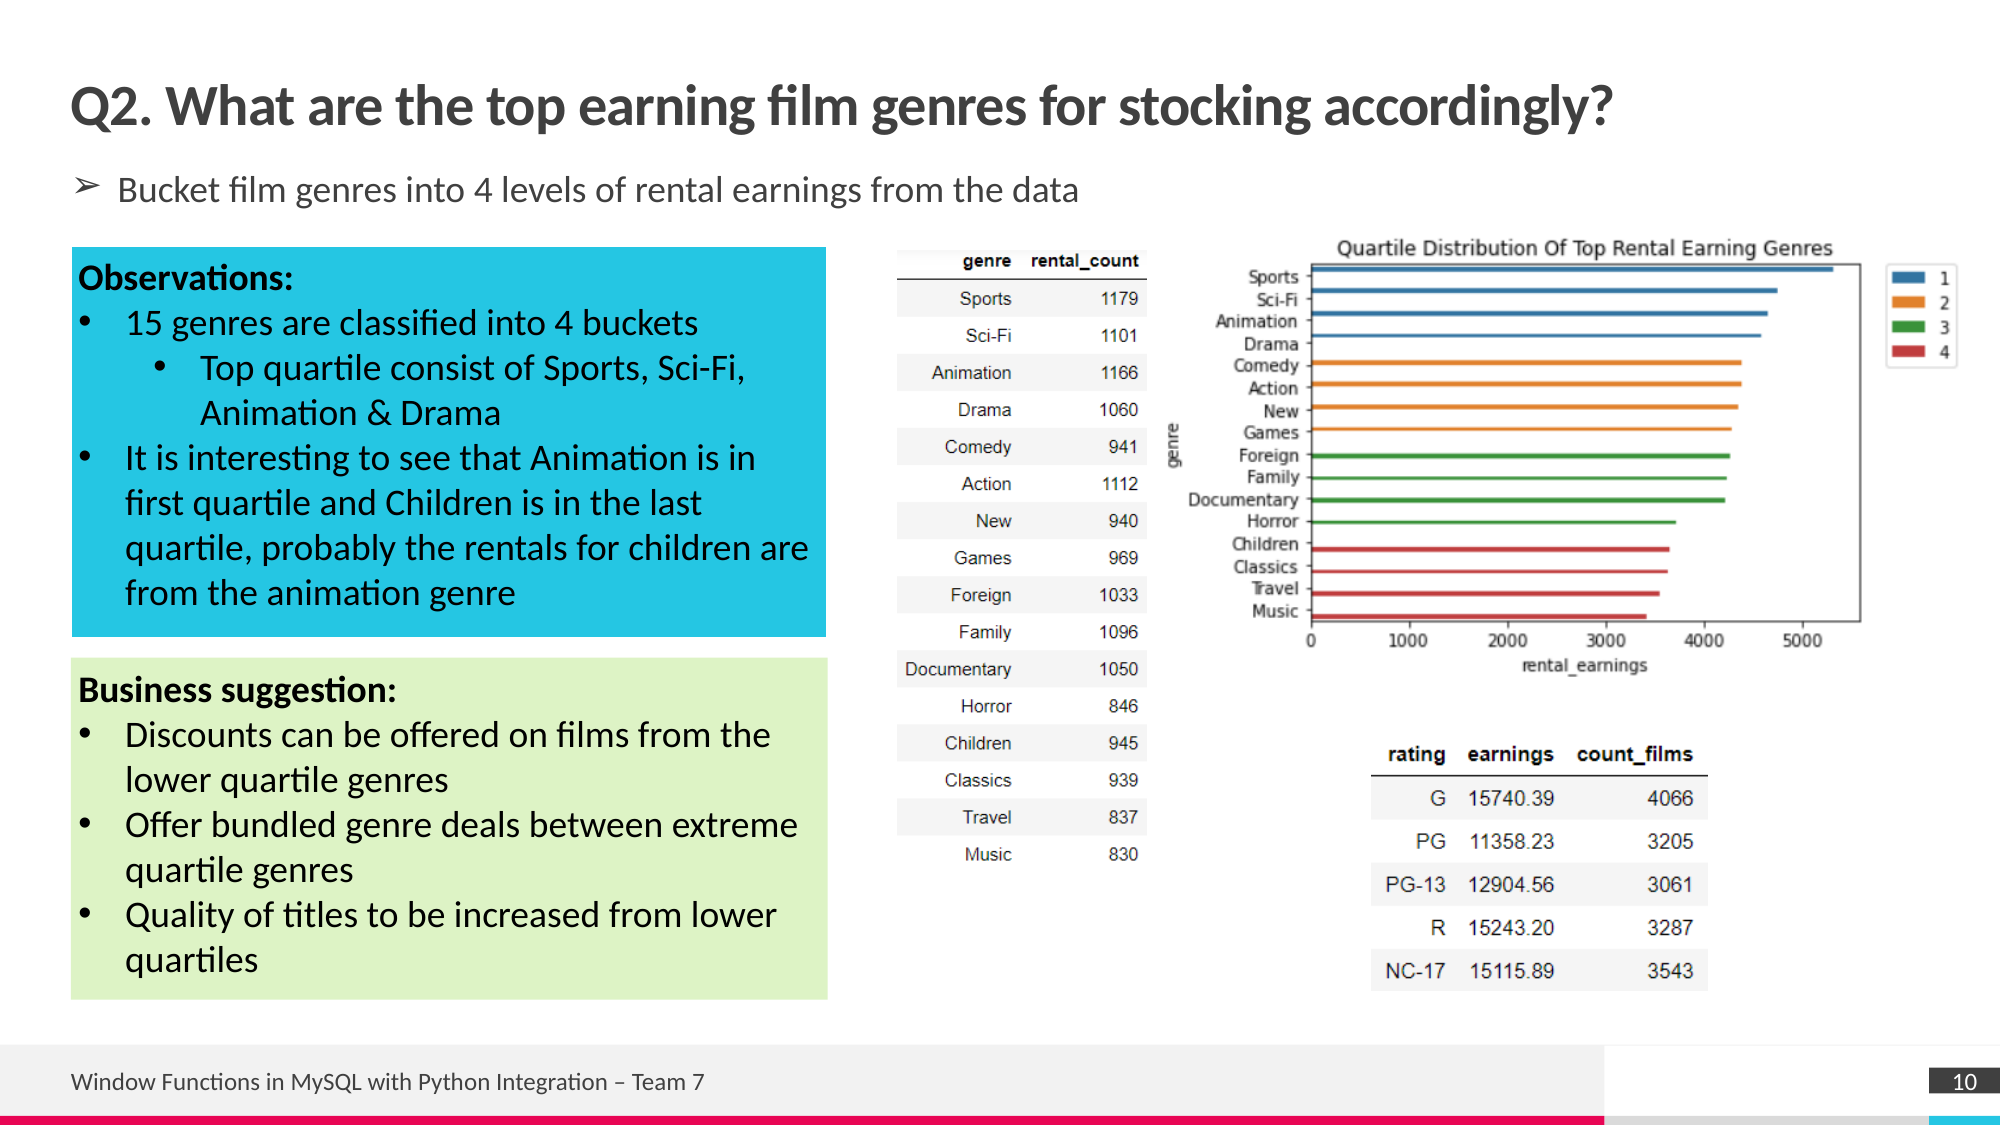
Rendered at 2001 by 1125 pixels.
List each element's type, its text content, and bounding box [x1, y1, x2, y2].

title Q2. What are the top earning film genres for stocking accordingly? [70, 70, 2000, 142]
picture [897, 229, 1969, 875]
picture [1371, 739, 1709, 992]
text_box Window Functions in MySQL with Python Integration – Team 7 [70, 1067, 1000, 1094]
slide_number 10 [1929, 1067, 2000, 1094]
list Bucket film genres into 4 levels of rental earnings from the data [70, 170, 1946, 1016]
text_box Business suggestion: Discounts can be offered on films from the lower quartile genres Offer bundled genre deals between extreme quartile genres Quality of titles to be increased from lower quartiles [70, 657, 828, 1000]
text_box Observations: 15 genres are classified into 4 buckets Top quartile consist of Sports, Sci-Fi, Animation & Drama It is interesting to see that Animation is in first quartile and Children is in the last quartile, probably the rentals for children are from the animation genre [70, 245, 828, 639]
